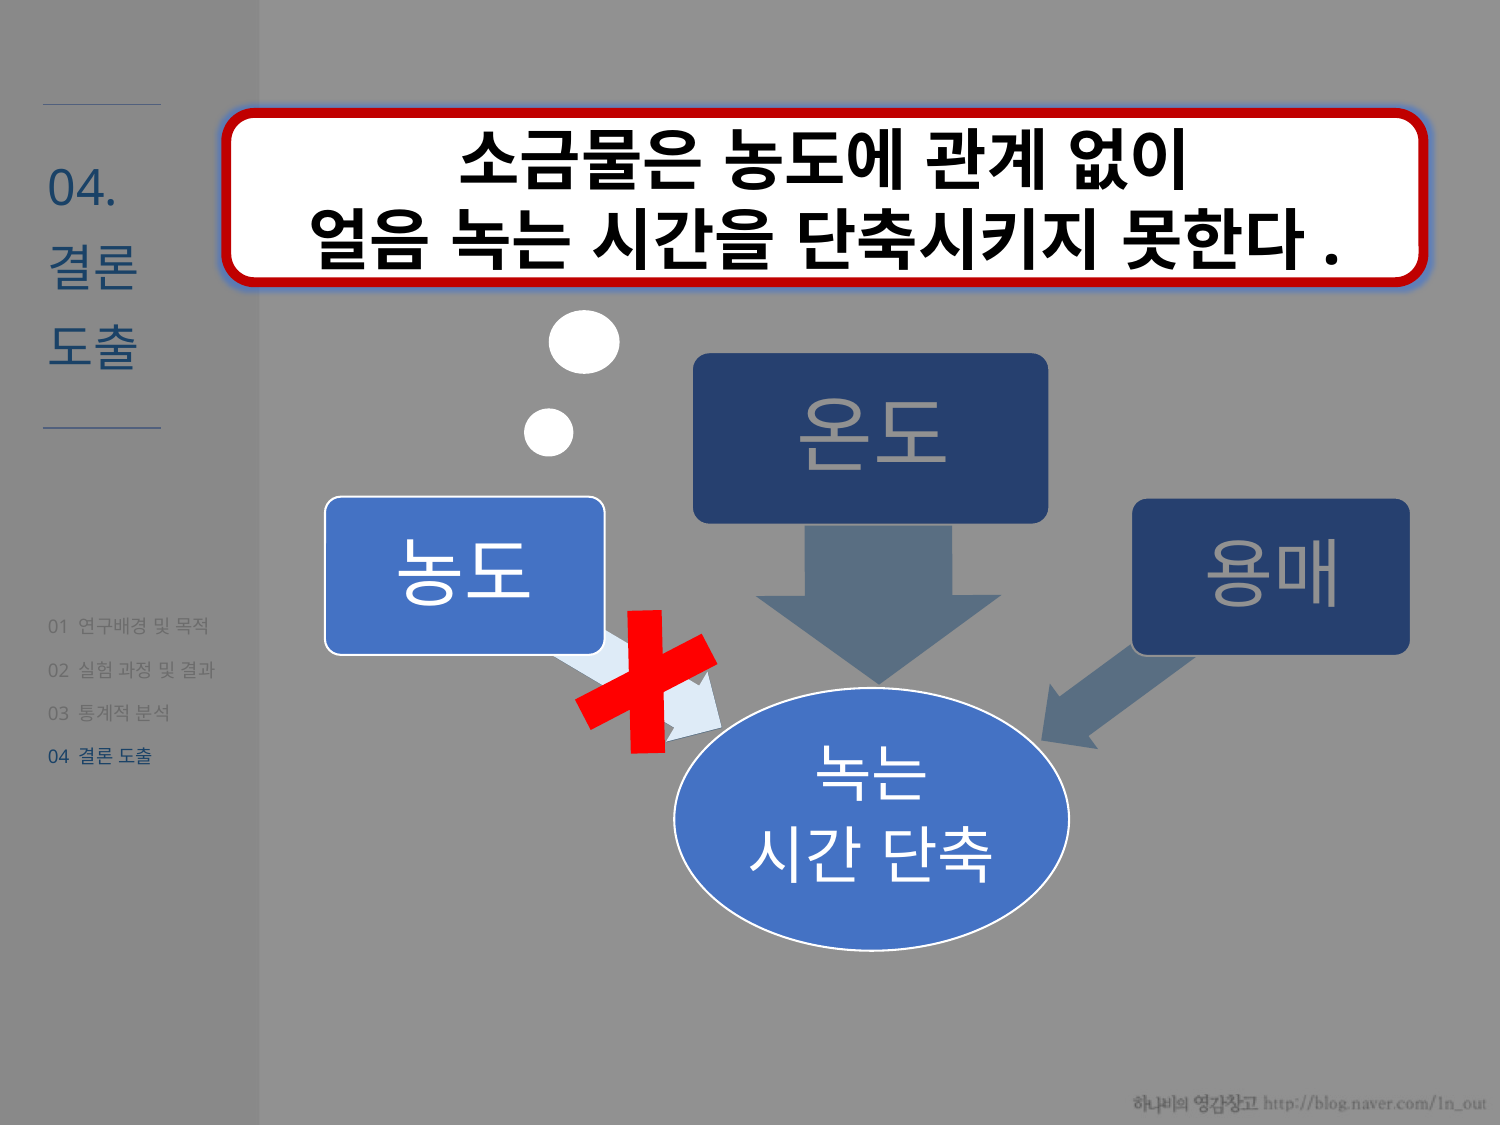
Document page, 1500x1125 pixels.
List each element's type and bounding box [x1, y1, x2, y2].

text_box [674, 687, 1070, 951]
picture [0, 0, 1500, 1125]
text_box [324, 496, 605, 655]
text_box [322, 339, 1423, 966]
